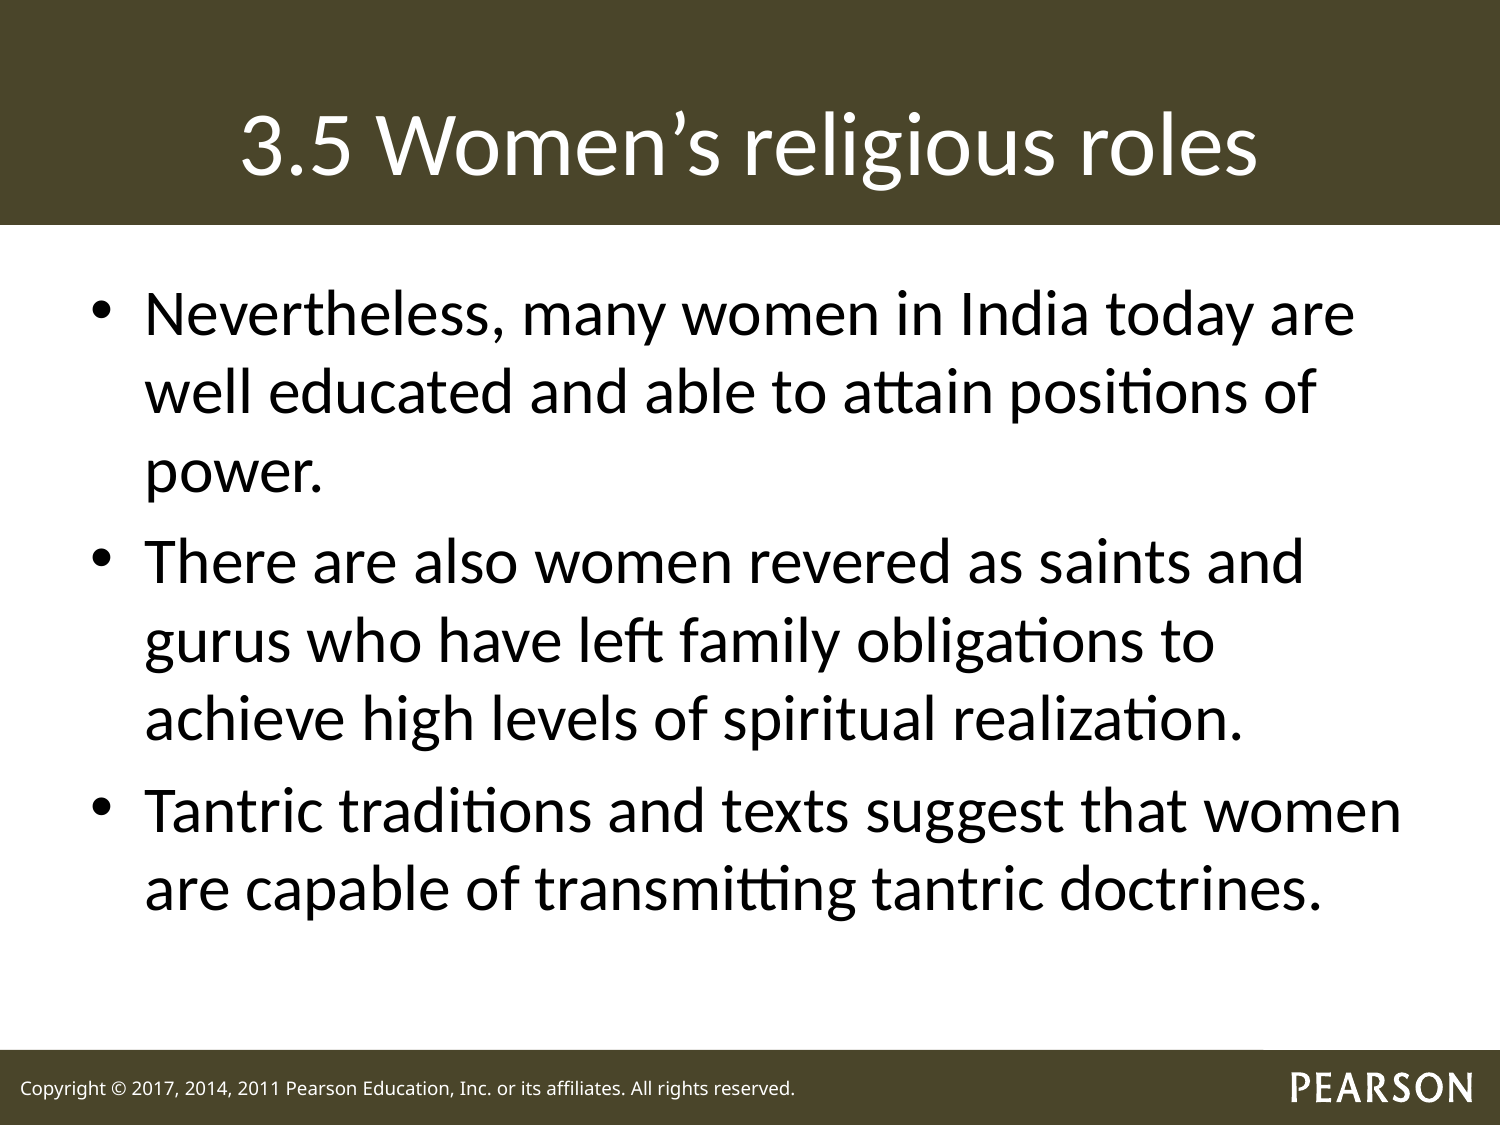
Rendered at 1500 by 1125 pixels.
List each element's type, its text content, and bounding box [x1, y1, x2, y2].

list Nevertheless, many women in India today are well educated and able to attain positions of power. There are also women revered as saints and gurus who have left family obligations to achieve high levels of spiritual realization. Tantric traditions and texts suggest that women are capable of transmitting tantric doctrines. [75, 262, 1425, 1005]
title 3.5 Women’s religious roles [75, 45, 1425, 233]
